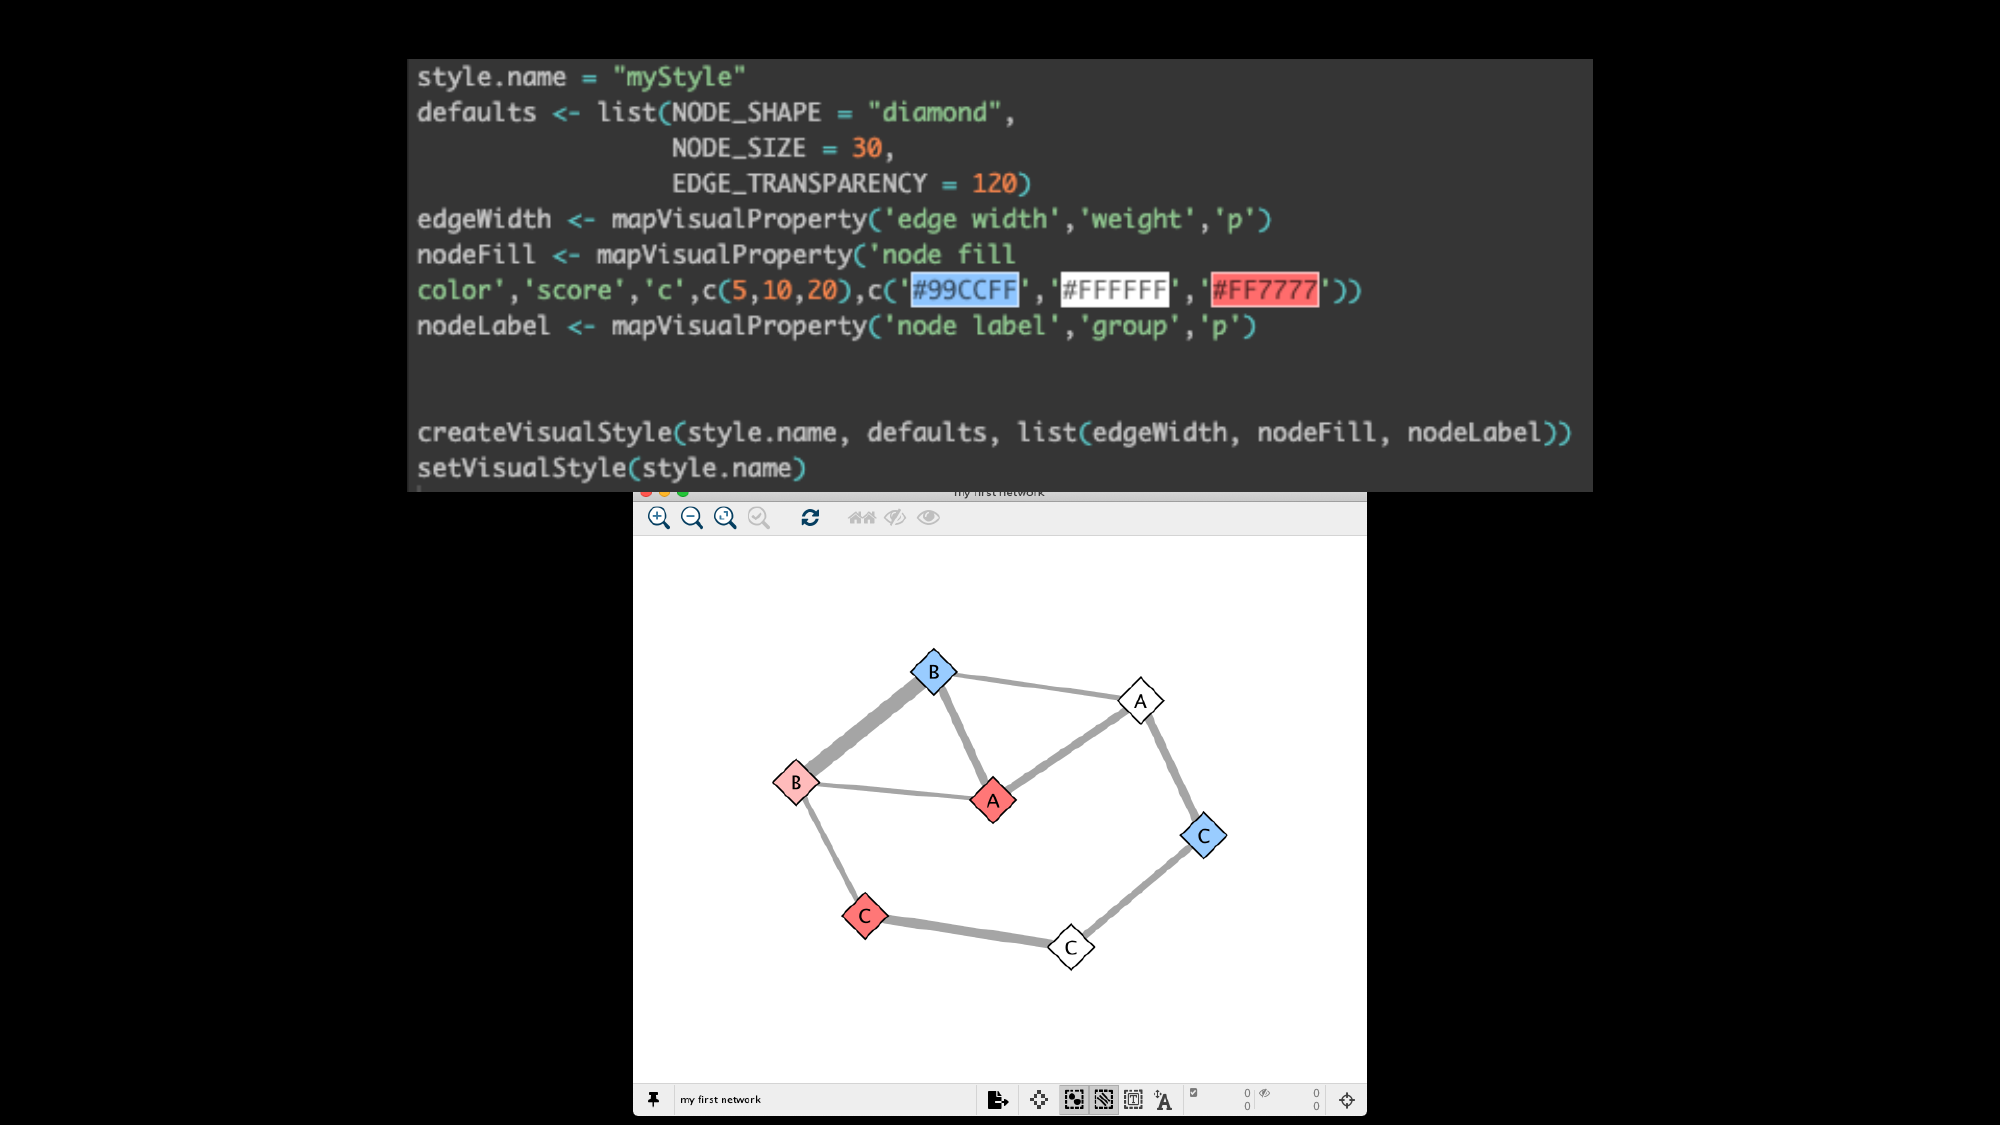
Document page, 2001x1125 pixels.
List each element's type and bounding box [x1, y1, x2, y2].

picture [407, 59, 1593, 1125]
